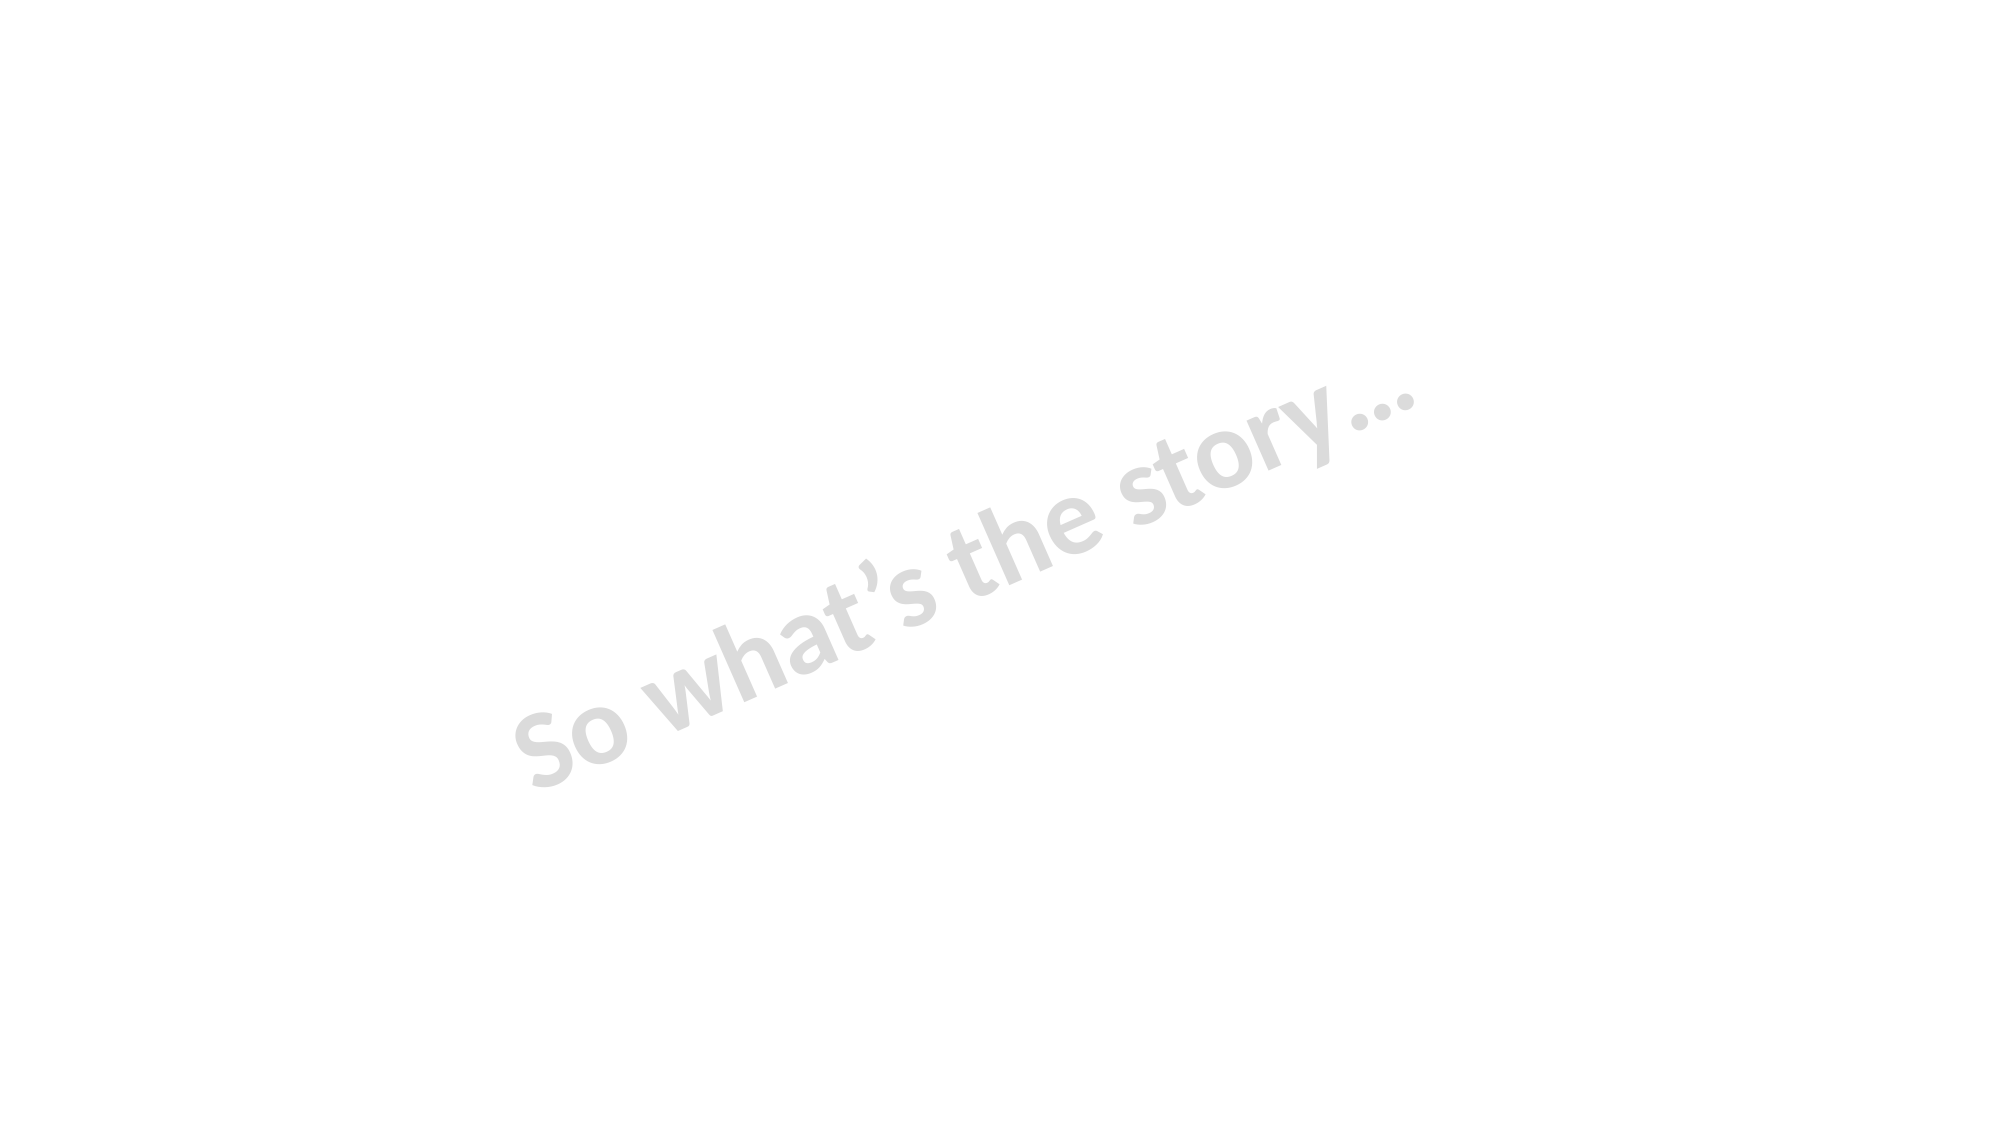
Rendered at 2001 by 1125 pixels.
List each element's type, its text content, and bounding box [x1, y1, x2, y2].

text_box So what’s the story… [454, 278, 1467, 837]
